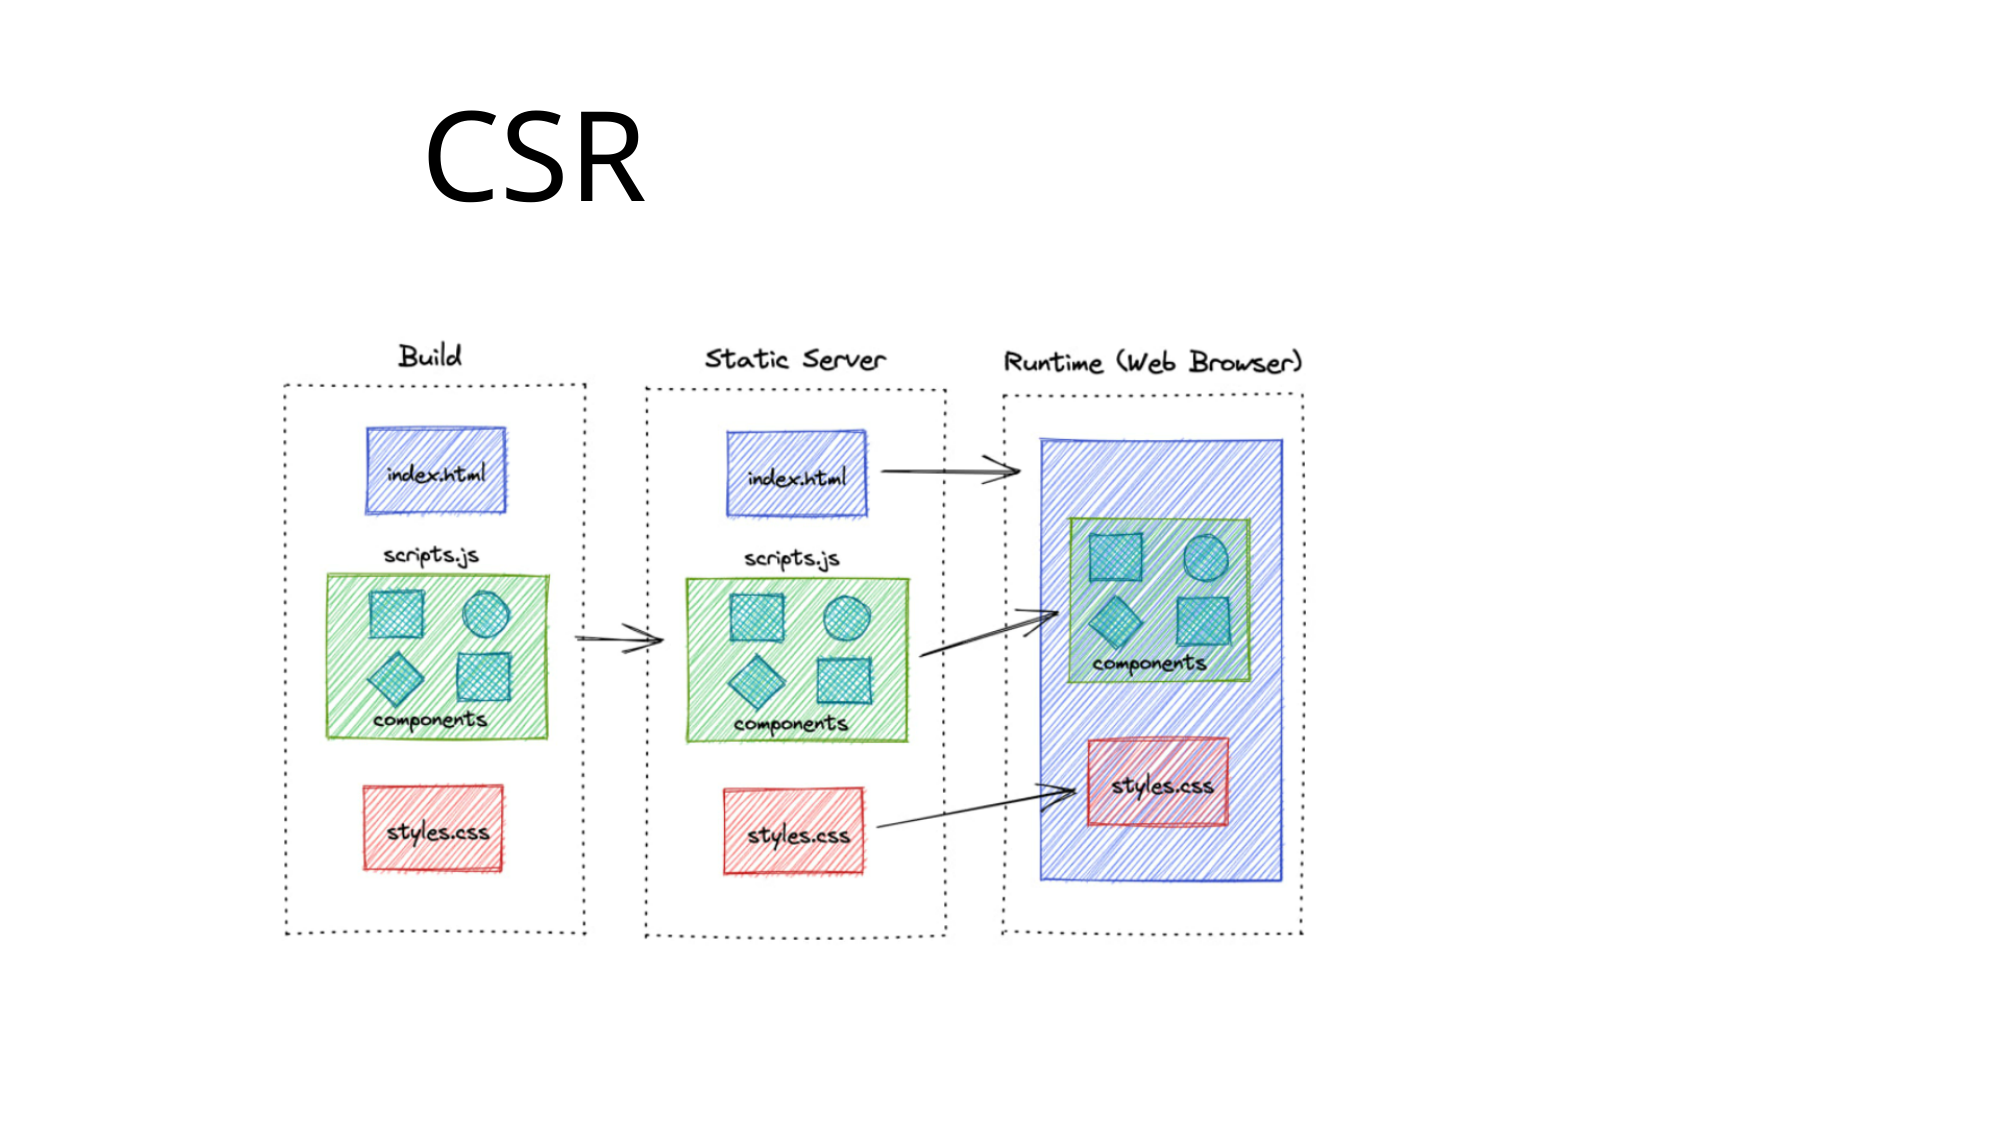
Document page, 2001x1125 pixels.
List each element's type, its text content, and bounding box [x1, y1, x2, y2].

title CSR [257, 71, 812, 237]
picture [257, 315, 1356, 967]
